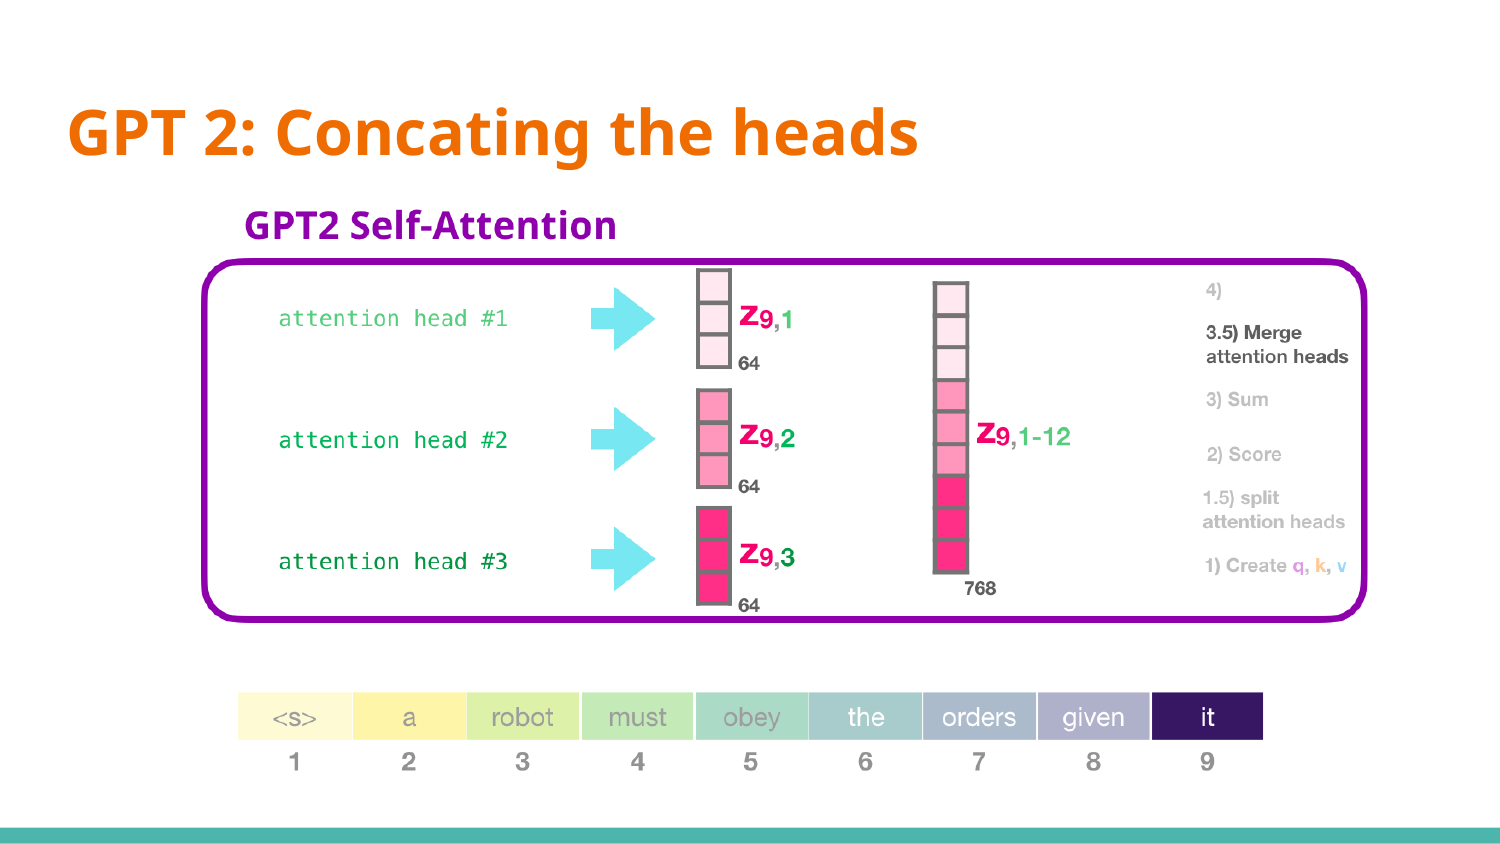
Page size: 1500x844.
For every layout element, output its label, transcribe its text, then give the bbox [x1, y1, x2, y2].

picture [178, 188, 1409, 794]
title GPT 2: Concating the heads [51, 72, 1449, 189]
